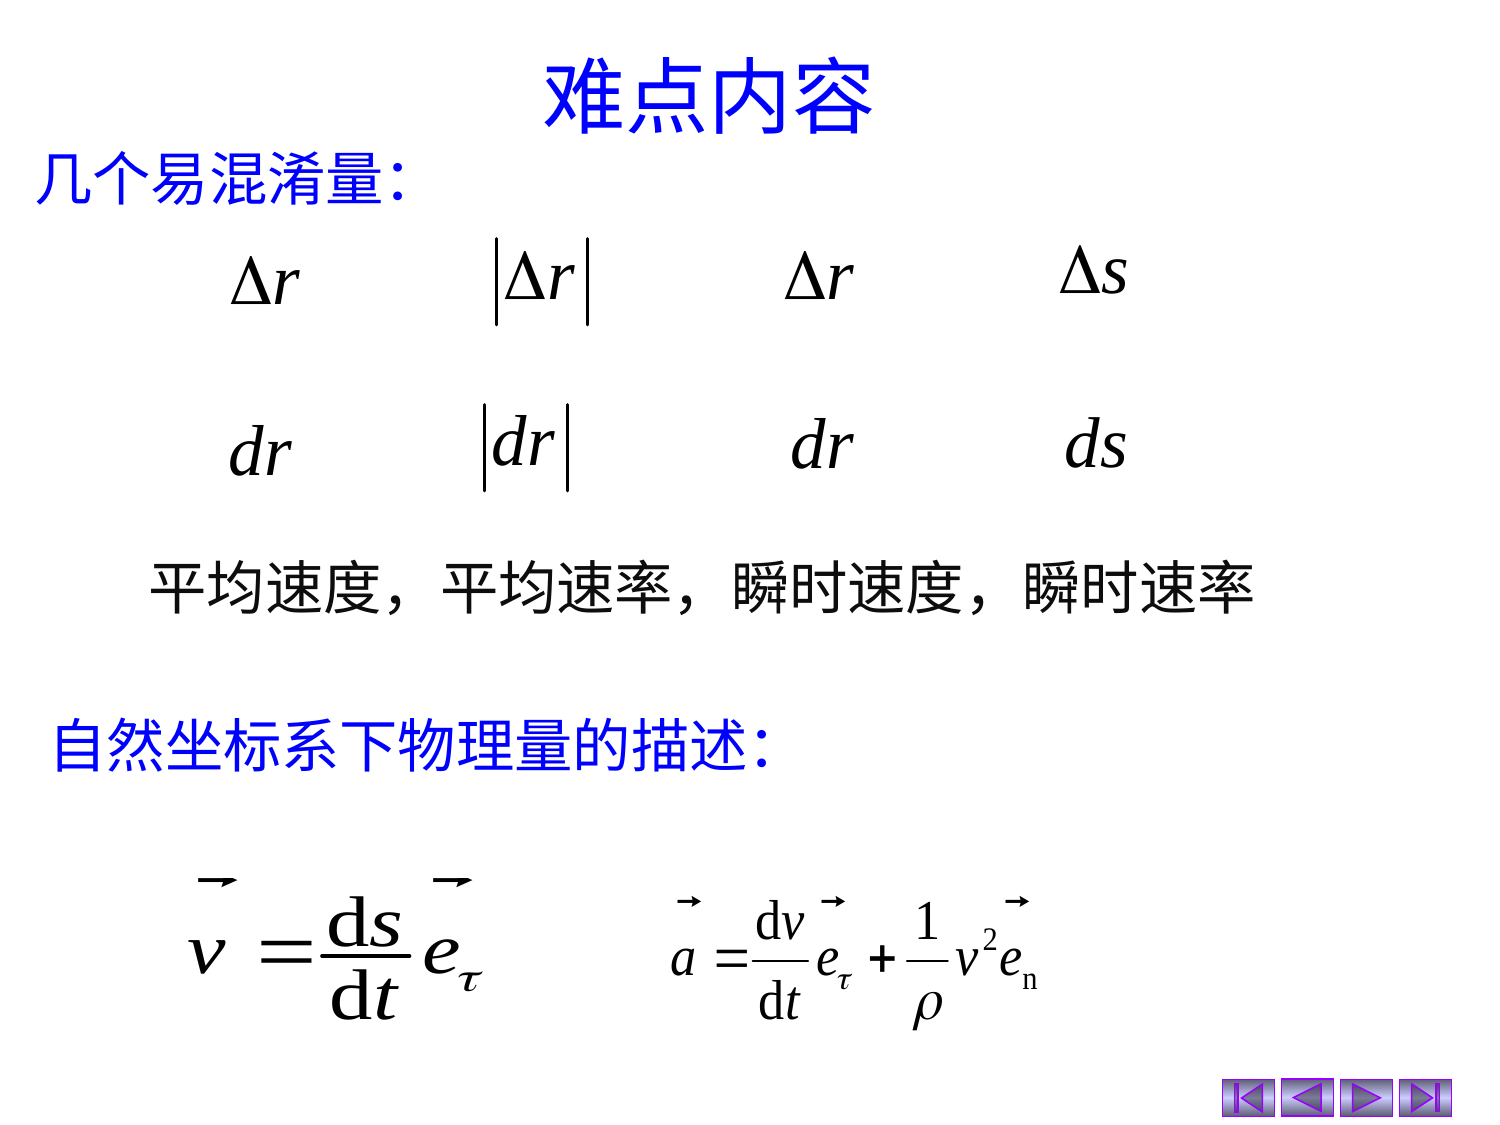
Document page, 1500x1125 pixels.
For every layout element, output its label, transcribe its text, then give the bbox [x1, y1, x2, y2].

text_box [779, 401, 869, 487]
text_box 自然坐标系下物理量的描述： [33, 701, 802, 787]
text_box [470, 387, 584, 509]
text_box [175, 878, 501, 1034]
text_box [772, 232, 868, 312]
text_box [218, 238, 320, 317]
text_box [662, 885, 1047, 1042]
title 难点内容 [33, 0, 1385, 188]
text_box 平均速度，平均速率，瞬时速度，瞬时速率 [134, 544, 1369, 629]
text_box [1053, 401, 1143, 487]
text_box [483, 221, 608, 342]
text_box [217, 408, 313, 494]
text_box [1047, 227, 1143, 312]
text_box 几个易混淆量： [19, 134, 456, 220]
